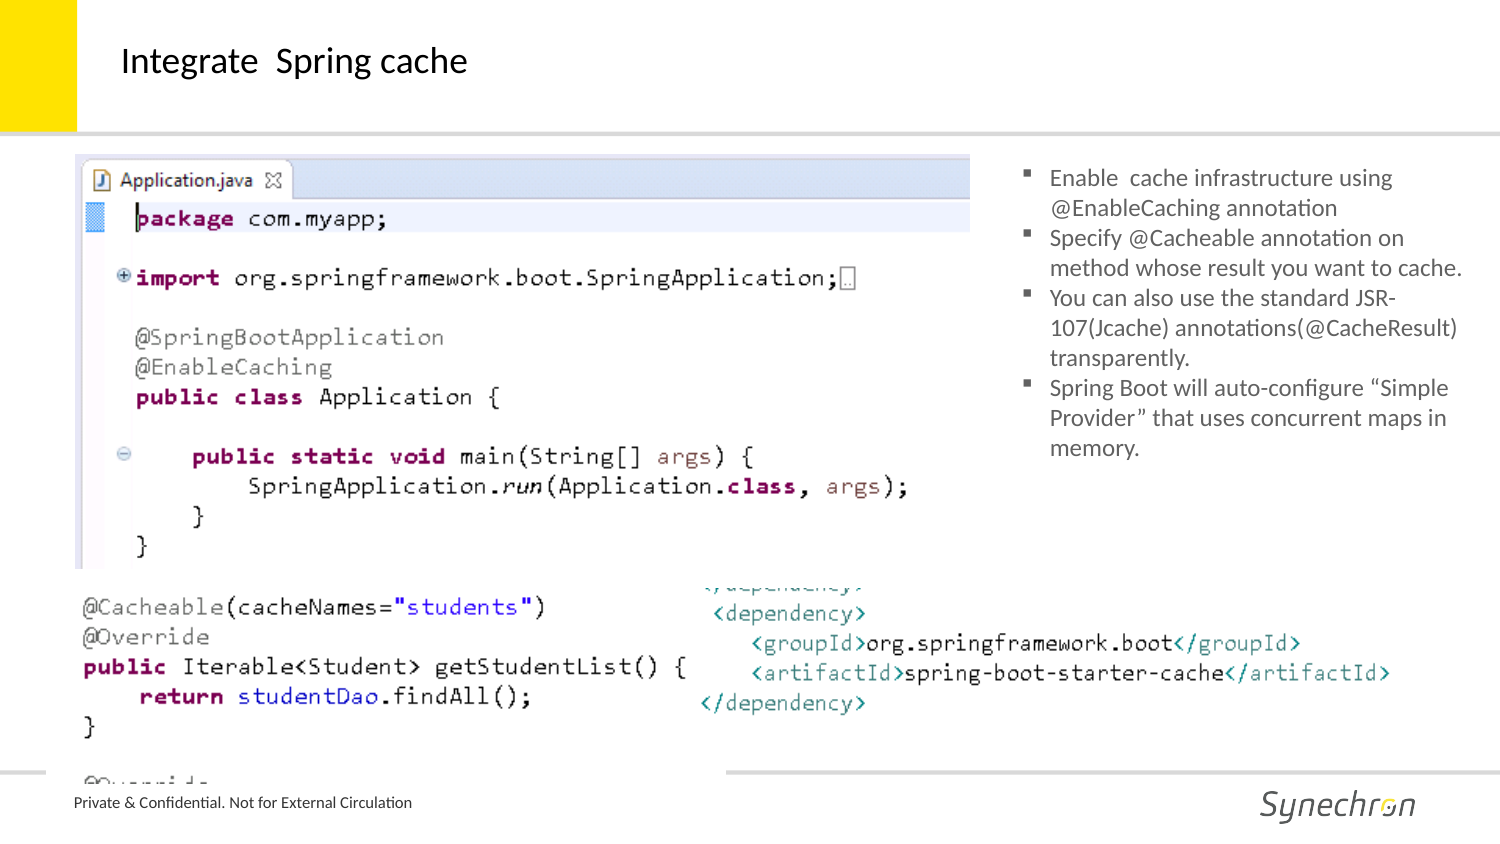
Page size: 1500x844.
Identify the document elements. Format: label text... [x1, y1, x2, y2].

text_box Integrate Spring cache [106, 29, 1460, 92]
picture [1260, 790, 1415, 824]
picture [75, 154, 970, 569]
text_box Enable cache infrastructure using @EnableCaching annotation Specify @Cacheable annotation on method whose result you want to cache. You can also use the standard JSR-107(Jcache) annotations(@CacheResult) transparently. Spring Boot will auto-configure “Simple Provider” that uses concurrent maps in memory. [1006, 154, 1488, 559]
picture [46, 582, 1500, 785]
